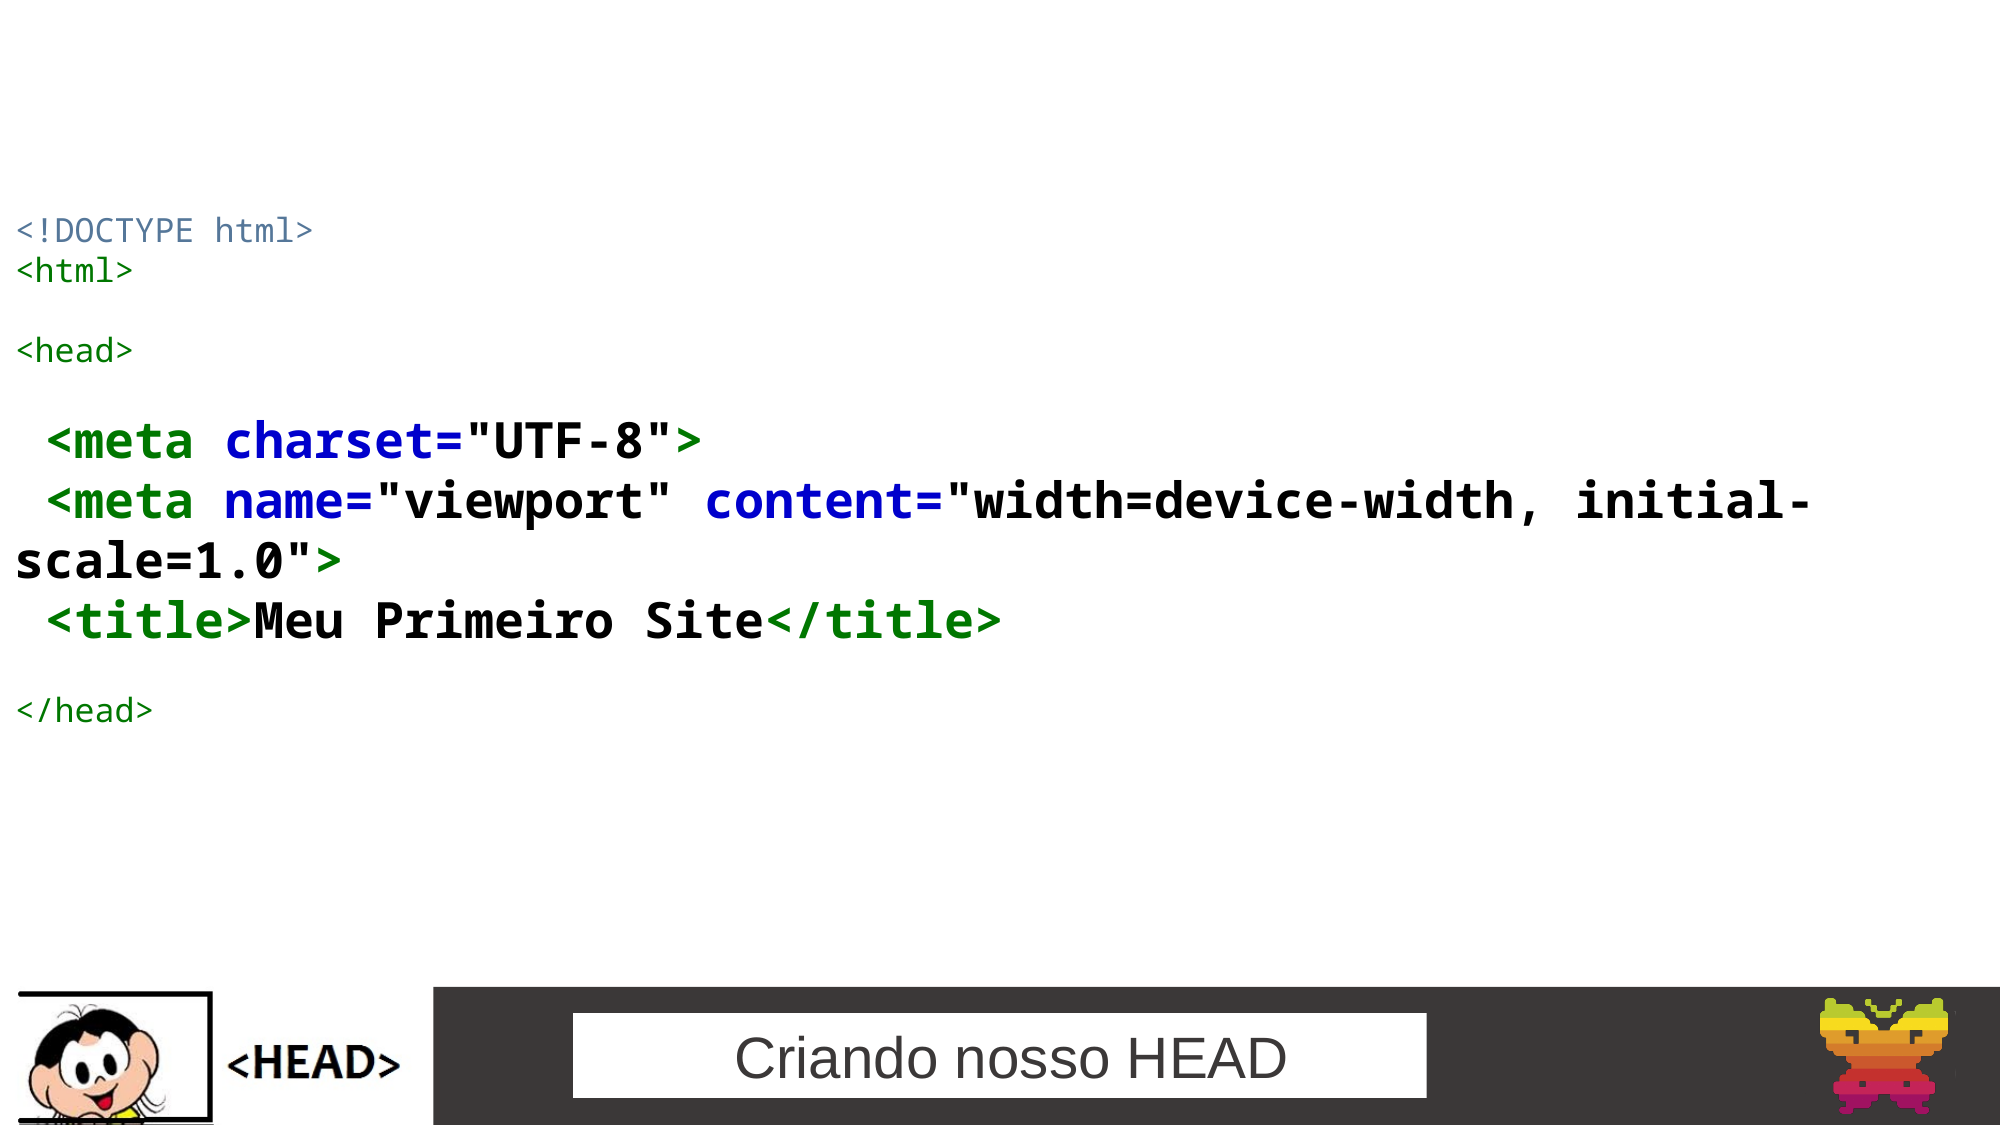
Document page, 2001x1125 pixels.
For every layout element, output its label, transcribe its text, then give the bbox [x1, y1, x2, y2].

text_box Criando nosso HEAD [573, 1013, 1427, 1098]
picture [1804, 998, 1956, 1114]
picture [0, 986, 434, 1125]
text_box <!DOCTYPE html> <html> <head> <meta charset="UTF-8"> <meta name="viewport" content="width=device-width, initial-scale=1.0"> <title>Meu Primeiro Site</title> </head> [0, 151, 2000, 771]
text_box [431, 985, 2000, 1125]
